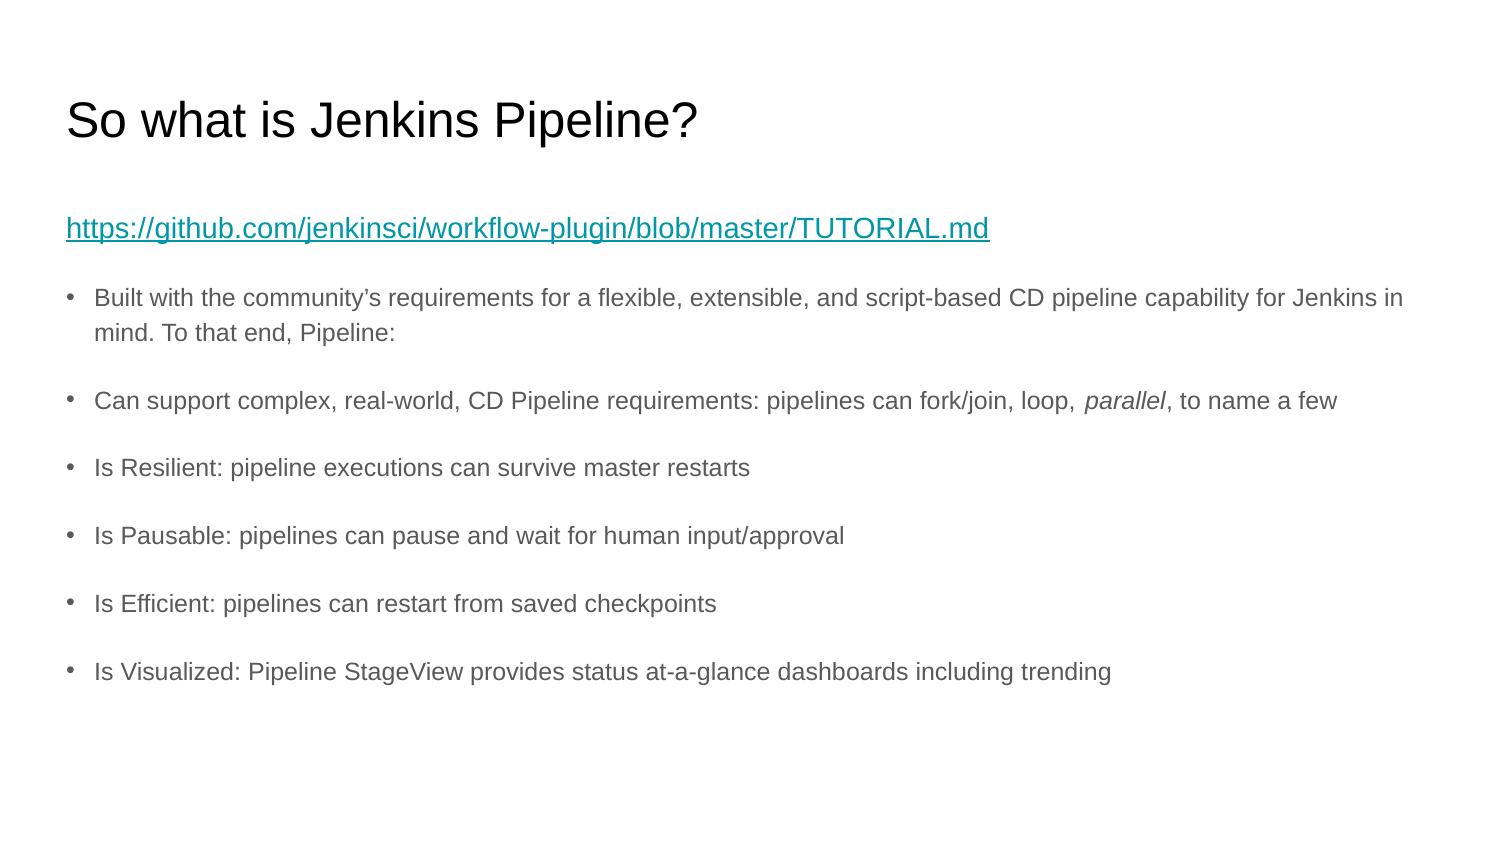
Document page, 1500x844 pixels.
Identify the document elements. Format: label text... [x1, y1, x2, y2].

title So what is Jenkins Pipeline? [51, 72, 1449, 167]
list https://github.com/jenkinsci/workflow-plugin/blob/master/TUTORIAL.md Built with the community’s requirements for a flexible, extensible, and script-based CD pipeline capability for Jenkins in mind. To that end, Pipeline: Can support complex, real-world, CD Pipeline requirements: pipelines can fork/join, loop, parallel, to name a few Is Resilient: pipeline executions can survive master restarts Is Pausable: pipelines can pause and wait for human input/approval Is Efficient: pipelines can restart from saved checkpoints Is Visualized: Pipeline StageView provides status at-a-glance dashboards including trending [51, 189, 1449, 750]
